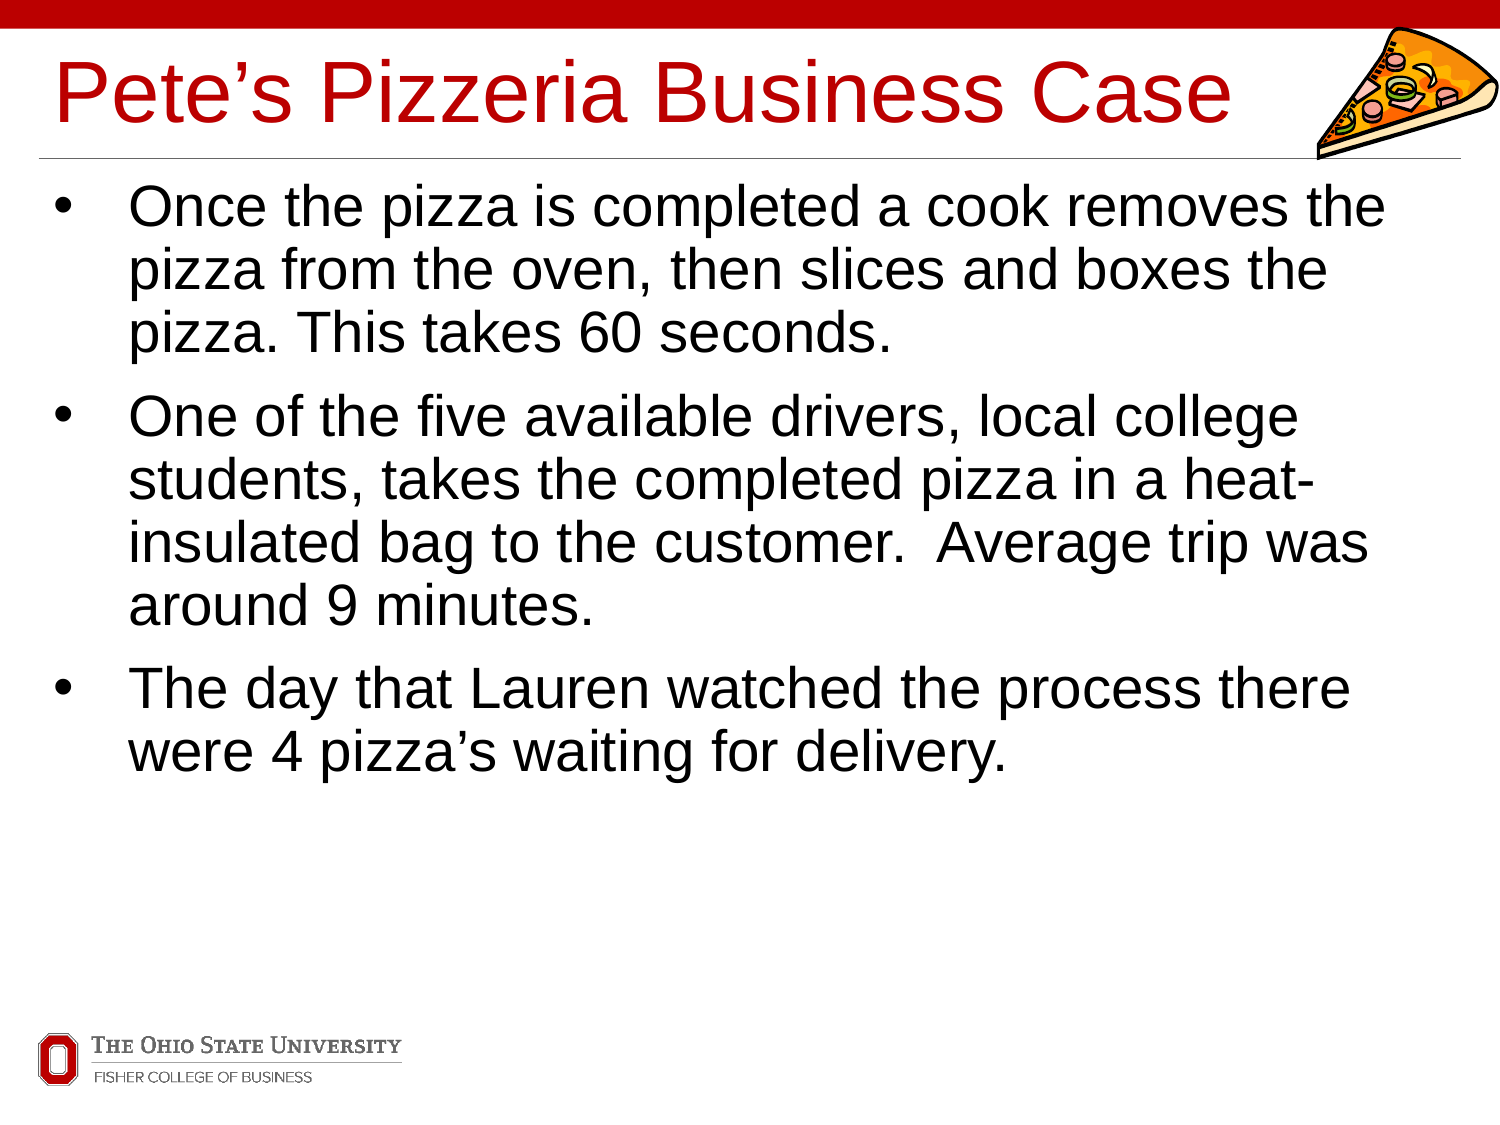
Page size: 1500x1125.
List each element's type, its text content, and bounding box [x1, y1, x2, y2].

picture [1316, 25, 1500, 162]
picture [38, 1033, 402, 1086]
list Once the pizza is completed a cook removes the pizza from the oven, then slices and boxes the pizza. This takes 60 seconds. One of the five available drivers, local college students, takes the completed pizza in a heat-insulated bag to the customer. Average trip was around 9 minutes. The day that Lauren watched the process there were 4 pizza’s waiting for delivery. [38, 168, 1462, 994]
title Pete’s Pizzeria Business Case [38, 38, 1316, 149]
